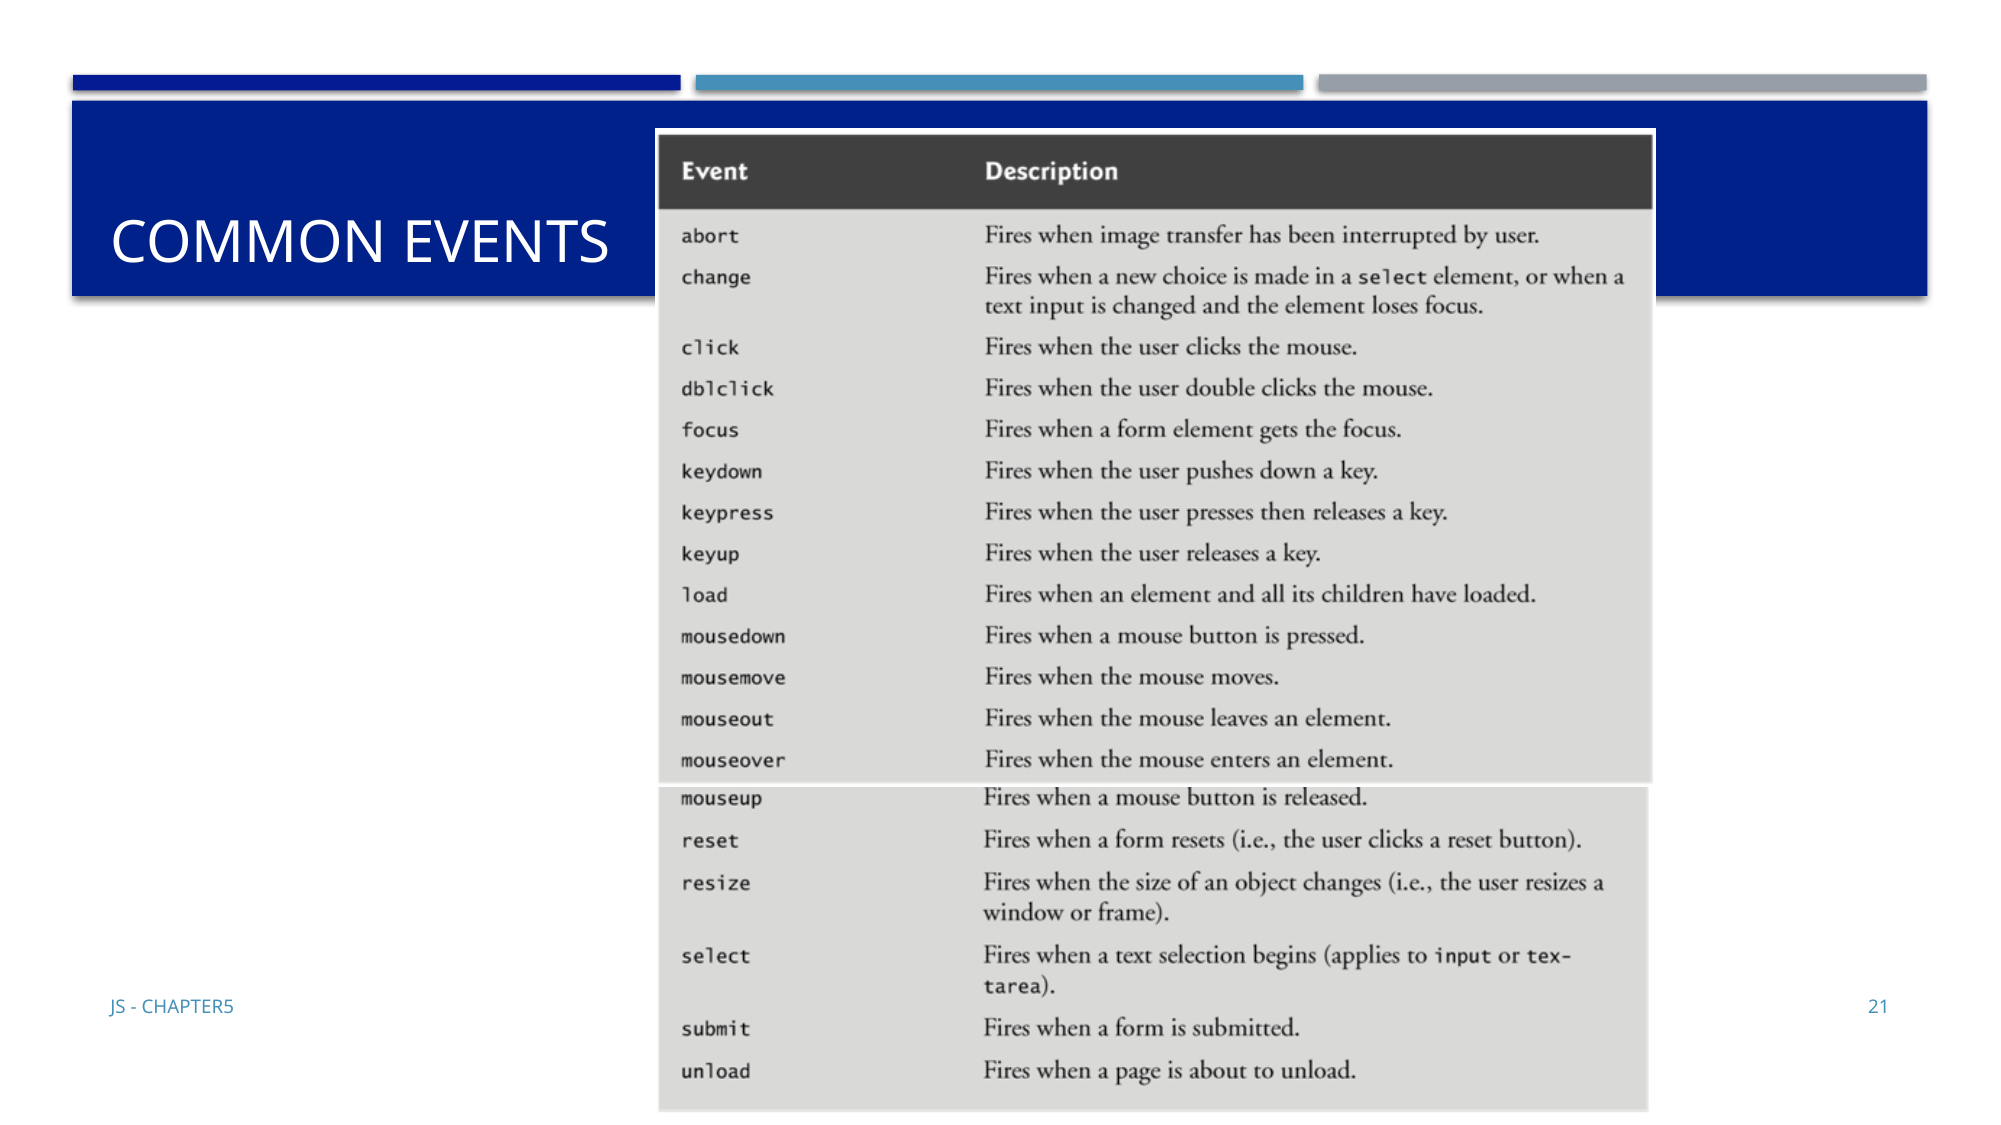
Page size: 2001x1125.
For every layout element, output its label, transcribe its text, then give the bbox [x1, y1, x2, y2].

footer JS - Chapter5 [95, 976, 649, 1037]
slide_number 21 [1732, 977, 1905, 1037]
picture [655, 128, 1657, 1119]
title Common Events [95, 115, 1905, 282]
